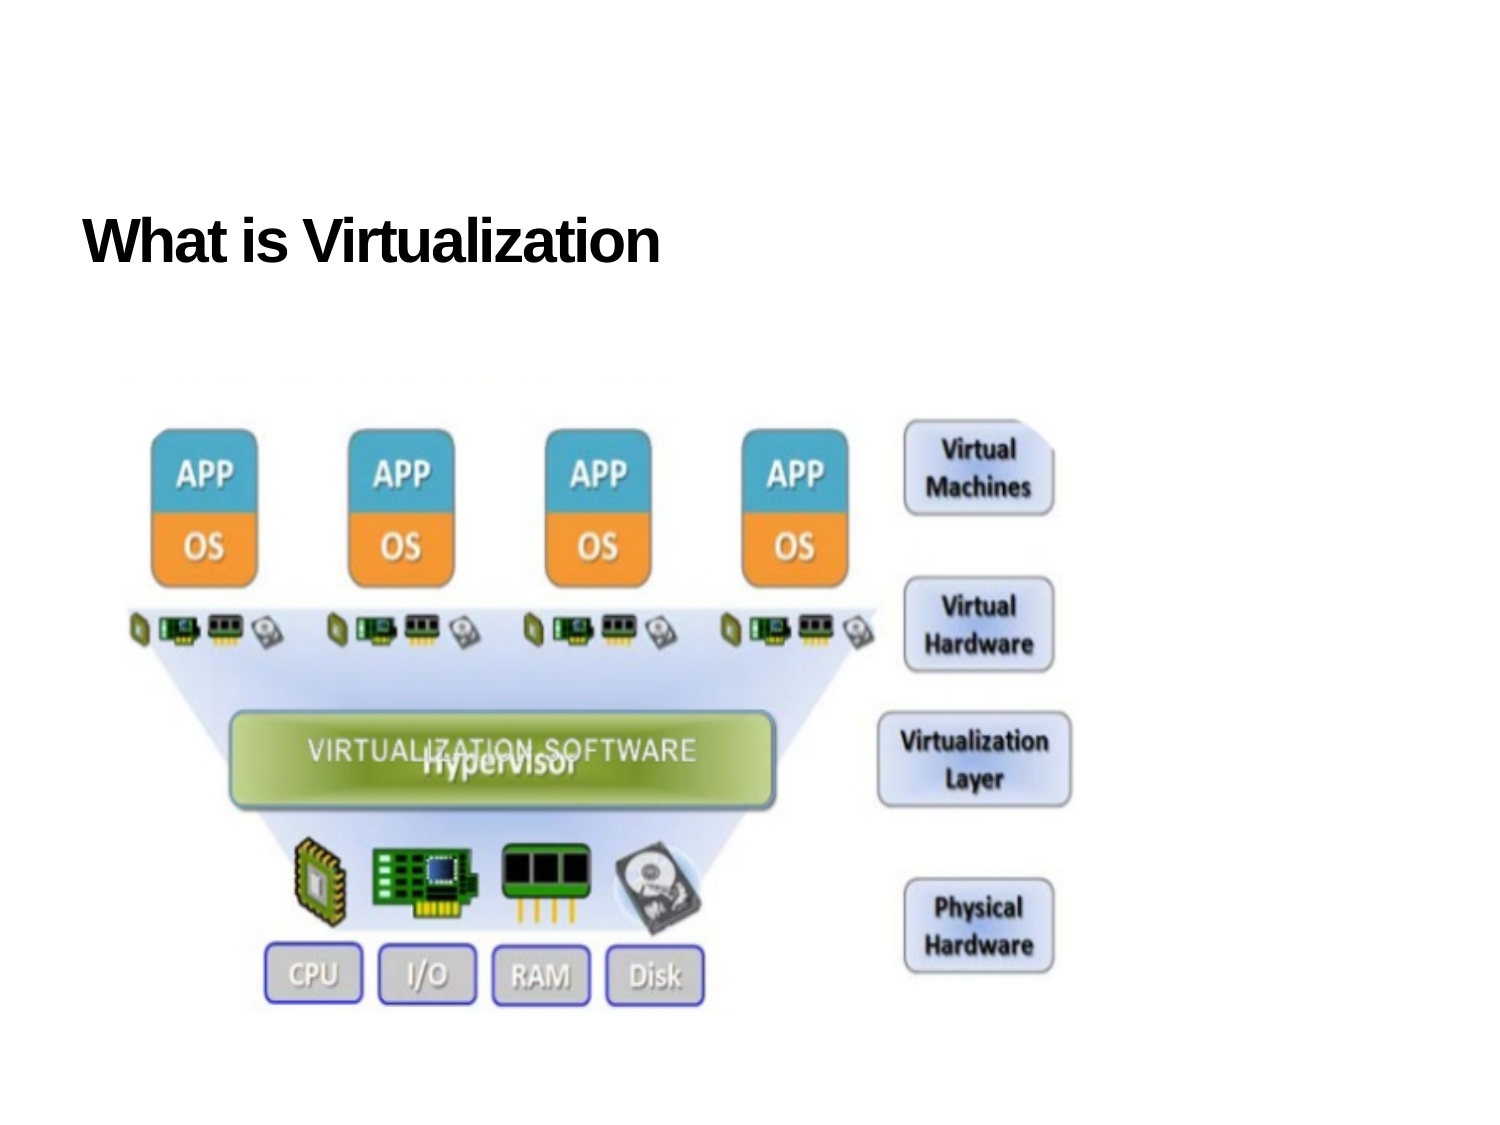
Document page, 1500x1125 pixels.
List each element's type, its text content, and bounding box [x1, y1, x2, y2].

title What is Virtualization [74, 172, 1120, 313]
picture [83, 376, 1117, 1029]
